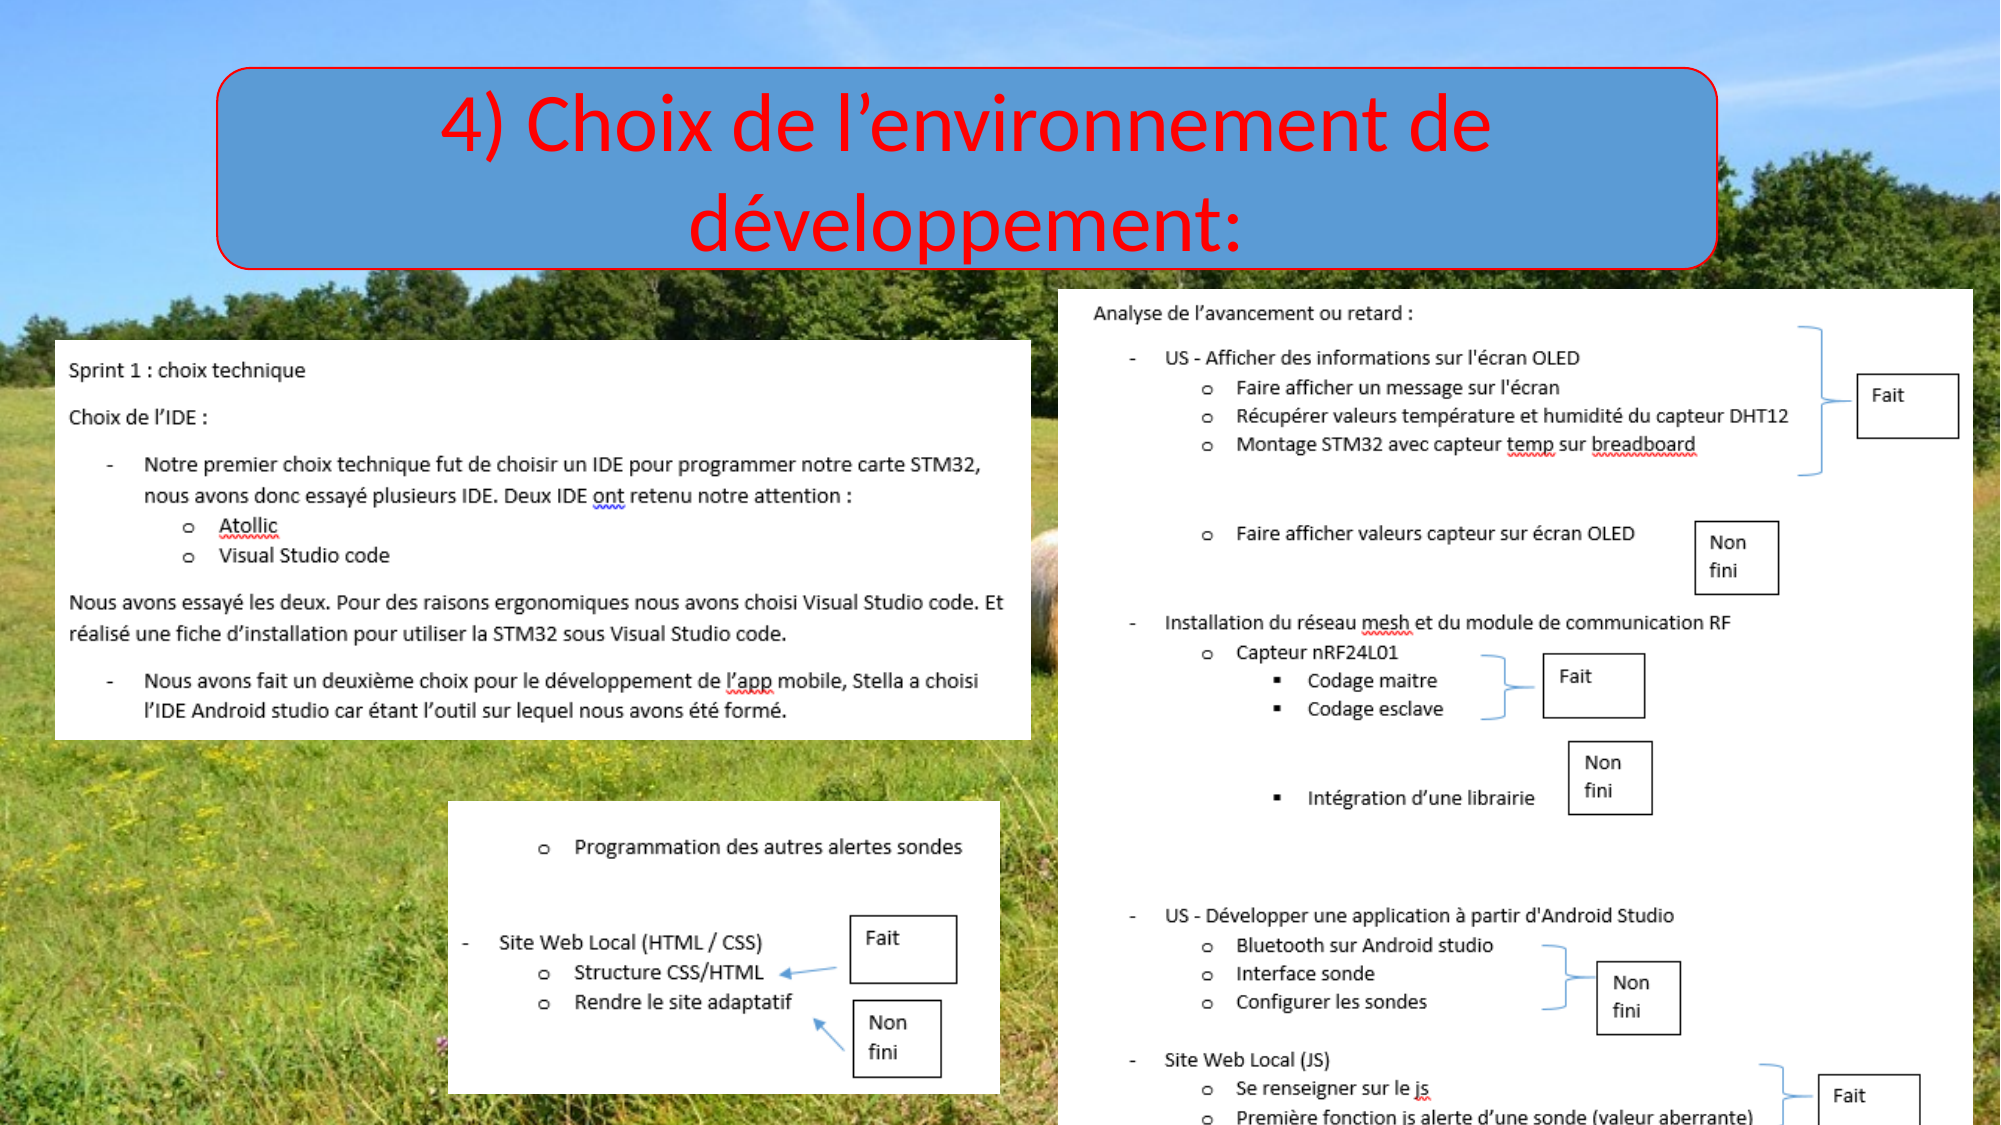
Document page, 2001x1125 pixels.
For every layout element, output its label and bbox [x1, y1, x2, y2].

list [0, 0, 2000, 1125]
picture [448, 801, 1000, 1094]
picture [1058, 289, 1973, 1125]
picture [55, 340, 1031, 740]
